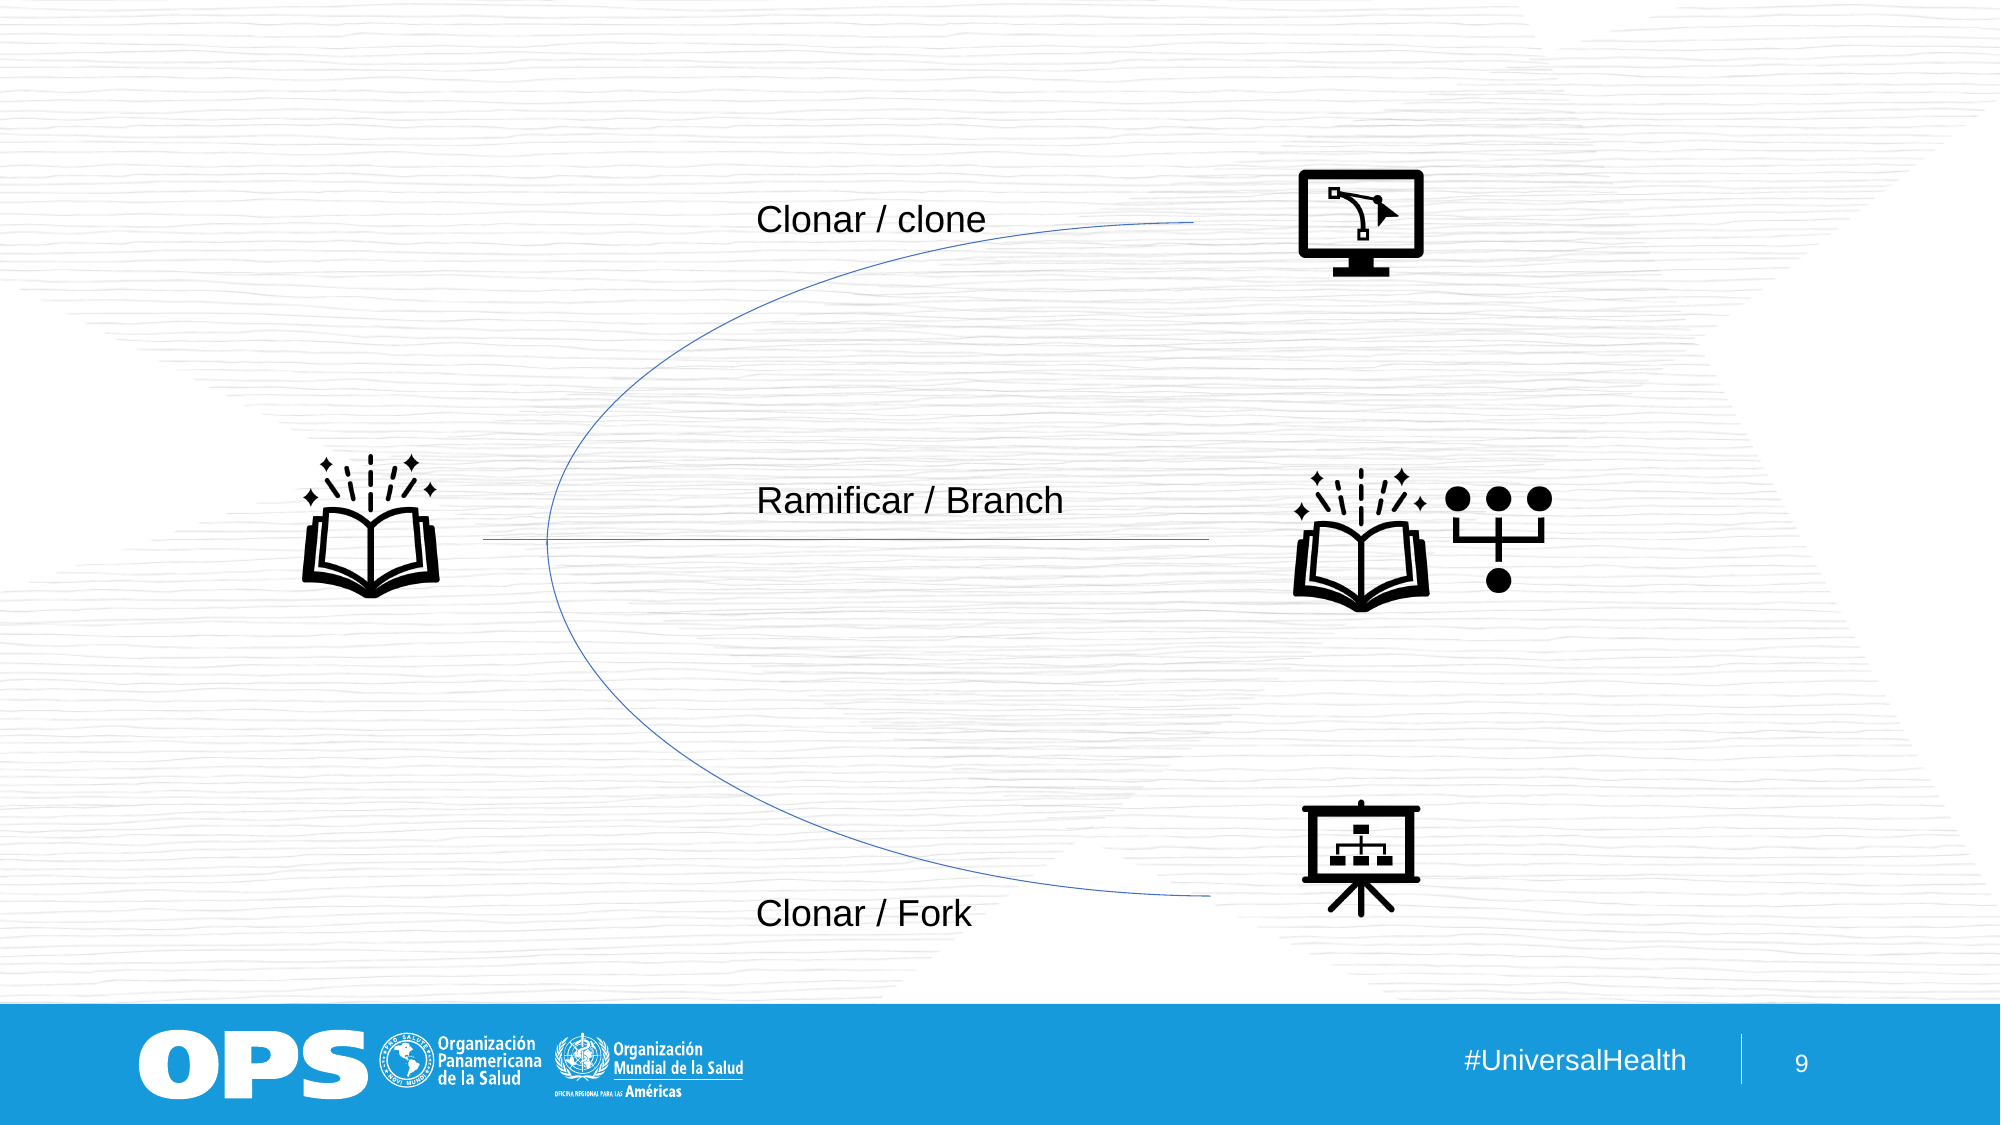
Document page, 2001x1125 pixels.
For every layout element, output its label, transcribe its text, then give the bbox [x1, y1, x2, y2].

picture [1285, 464, 1574, 615]
text_box Ramificar / Branch [741, 468, 1080, 528]
text_box Clonar / clone [741, 187, 1002, 248]
text_box Clonar / Fork [741, 881, 988, 942]
picture [1285, 782, 1436, 933]
picture [1285, 146, 1436, 297]
text_box [546, 540, 1199, 546]
slide_number 9 [1741, 1032, 1863, 1093]
text_box [546, 222, 1199, 539]
picture [295, 450, 446, 601]
text_box [546, 539, 1217, 897]
